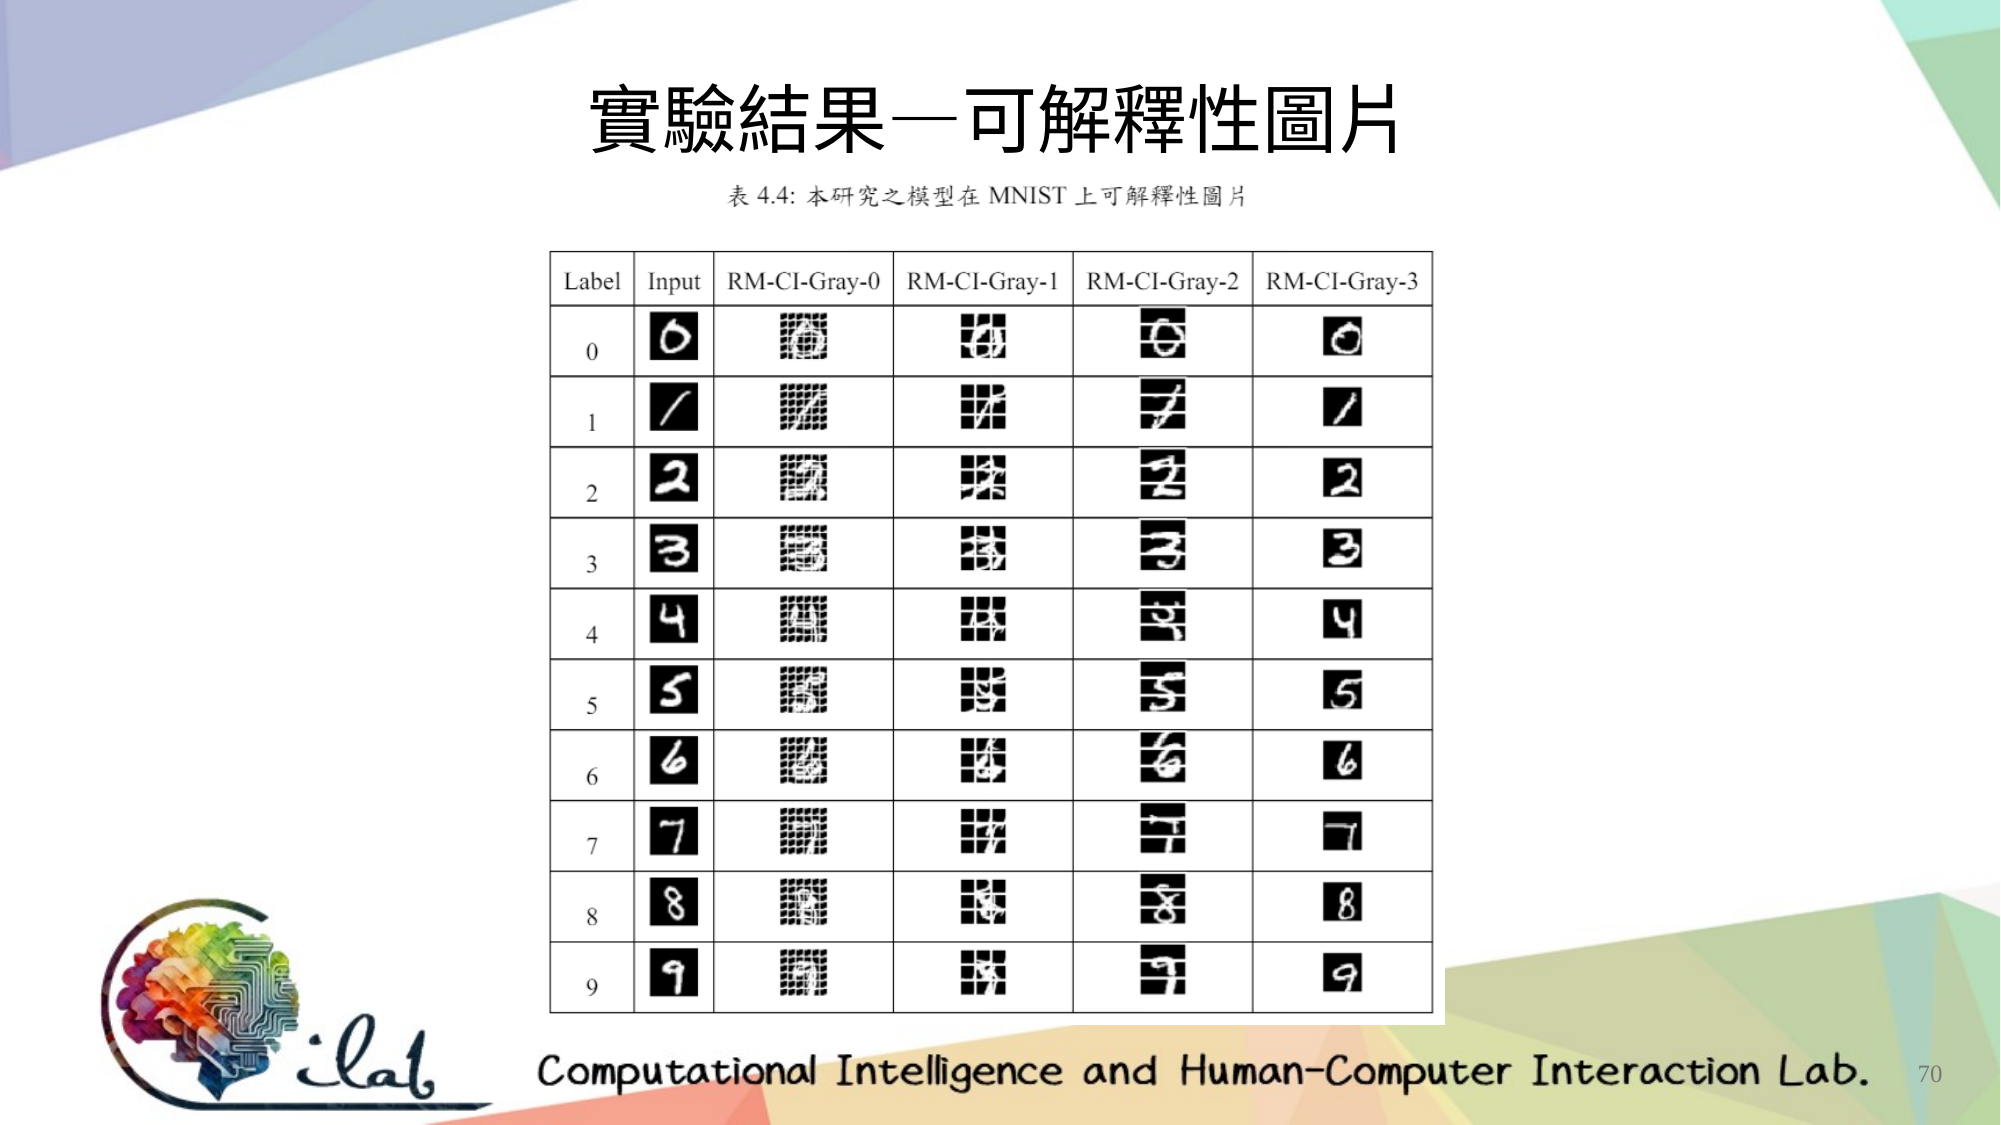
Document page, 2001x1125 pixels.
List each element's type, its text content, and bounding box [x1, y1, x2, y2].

text_box 實驗結果—可解釋性圖片 [572, 64, 1428, 170]
picture [0, 0, 2001, 1125]
slide_number 70 [1507, 1042, 1958, 1103]
